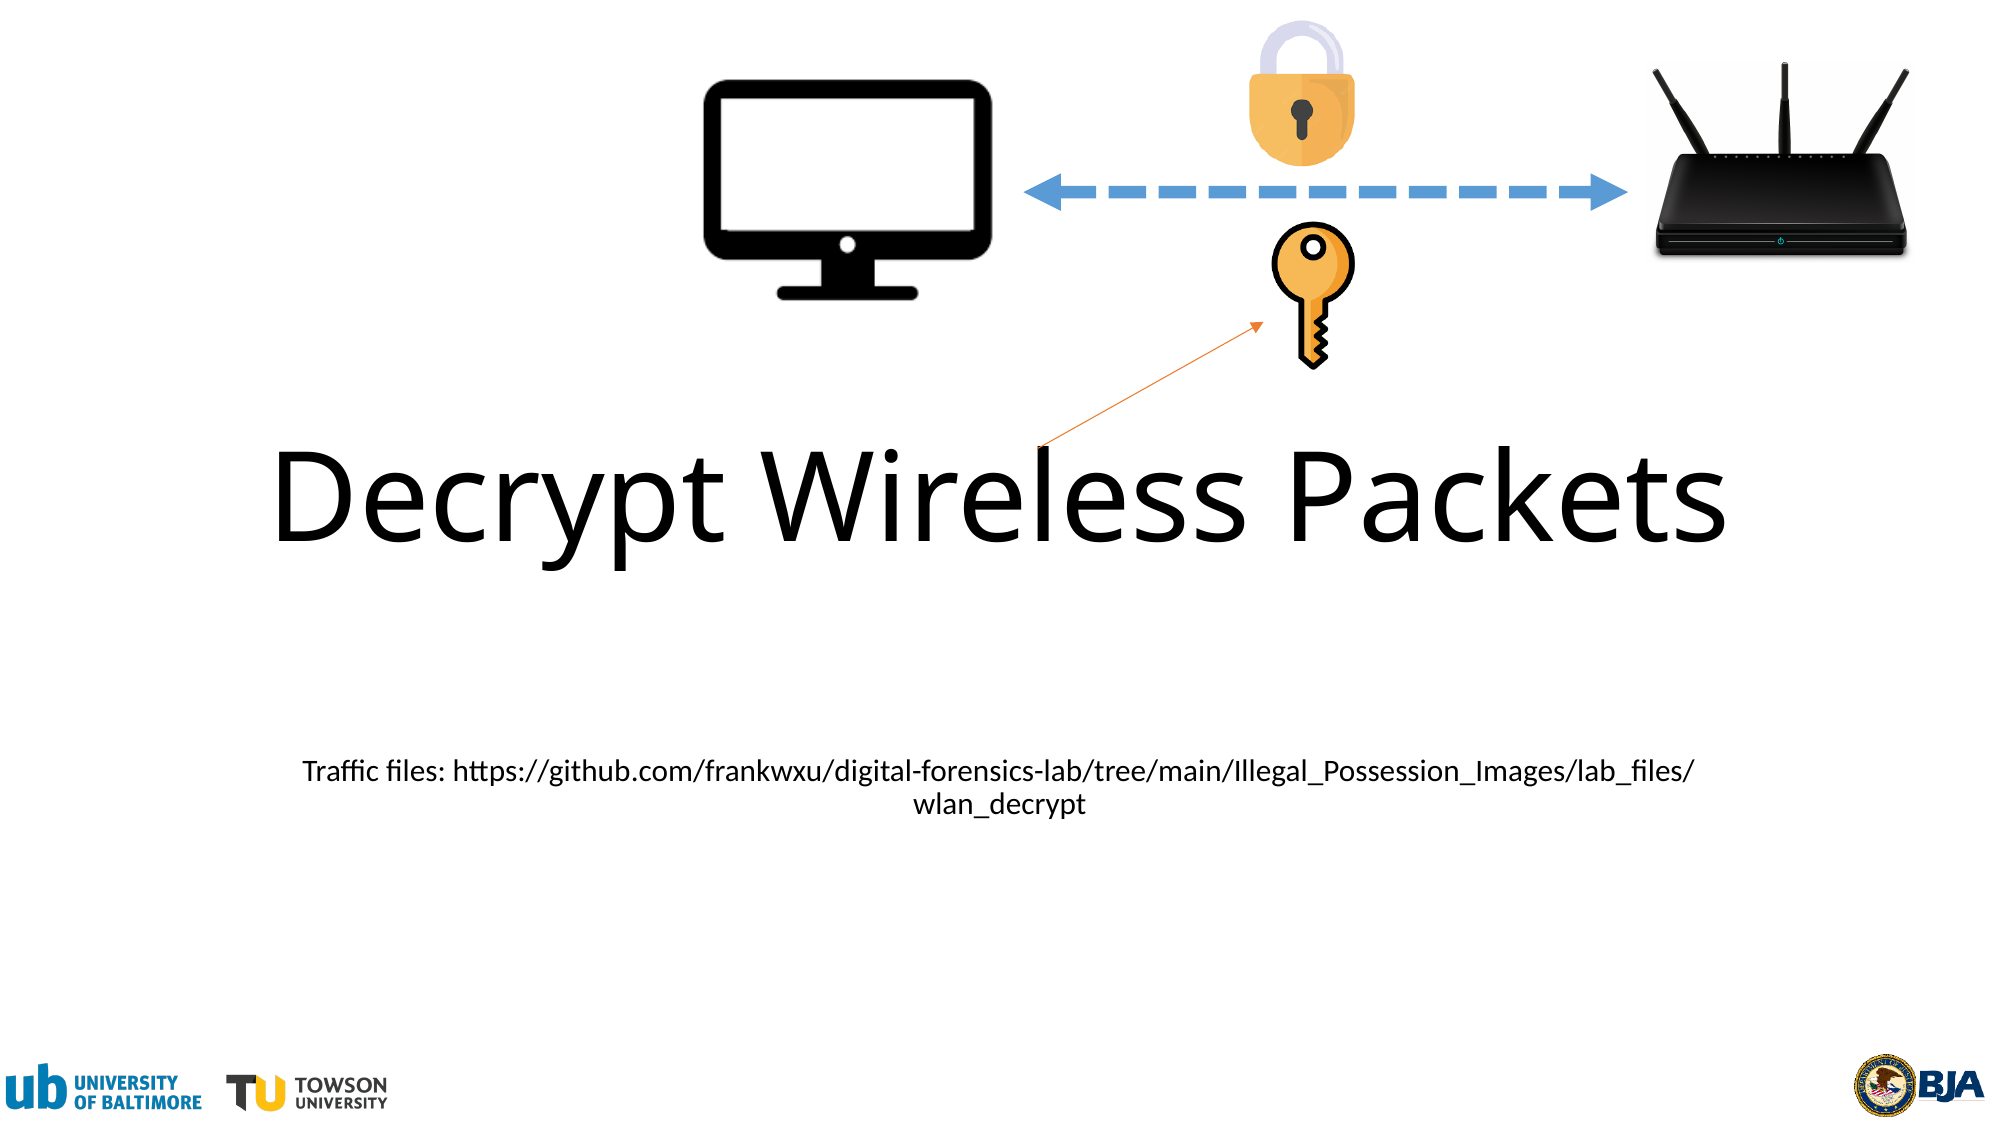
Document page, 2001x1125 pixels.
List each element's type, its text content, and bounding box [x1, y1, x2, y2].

picture [1239, 221, 1387, 370]
subtitle Traffic files: https://github.com/frankwxu/digital-forensics-lab/tree/main/Illegal_Possession_Images/lab_files/wlan_decrypt [249, 590, 1750, 863]
picture [0, 1031, 407, 1125]
picture [1854, 1054, 1986, 1117]
picture [1646, 62, 1915, 263]
picture [1201, 0, 1402, 175]
title Decrypt Wireless Packets [249, 184, 1750, 576]
picture [671, 62, 1024, 322]
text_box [1037, 321, 1264, 449]
